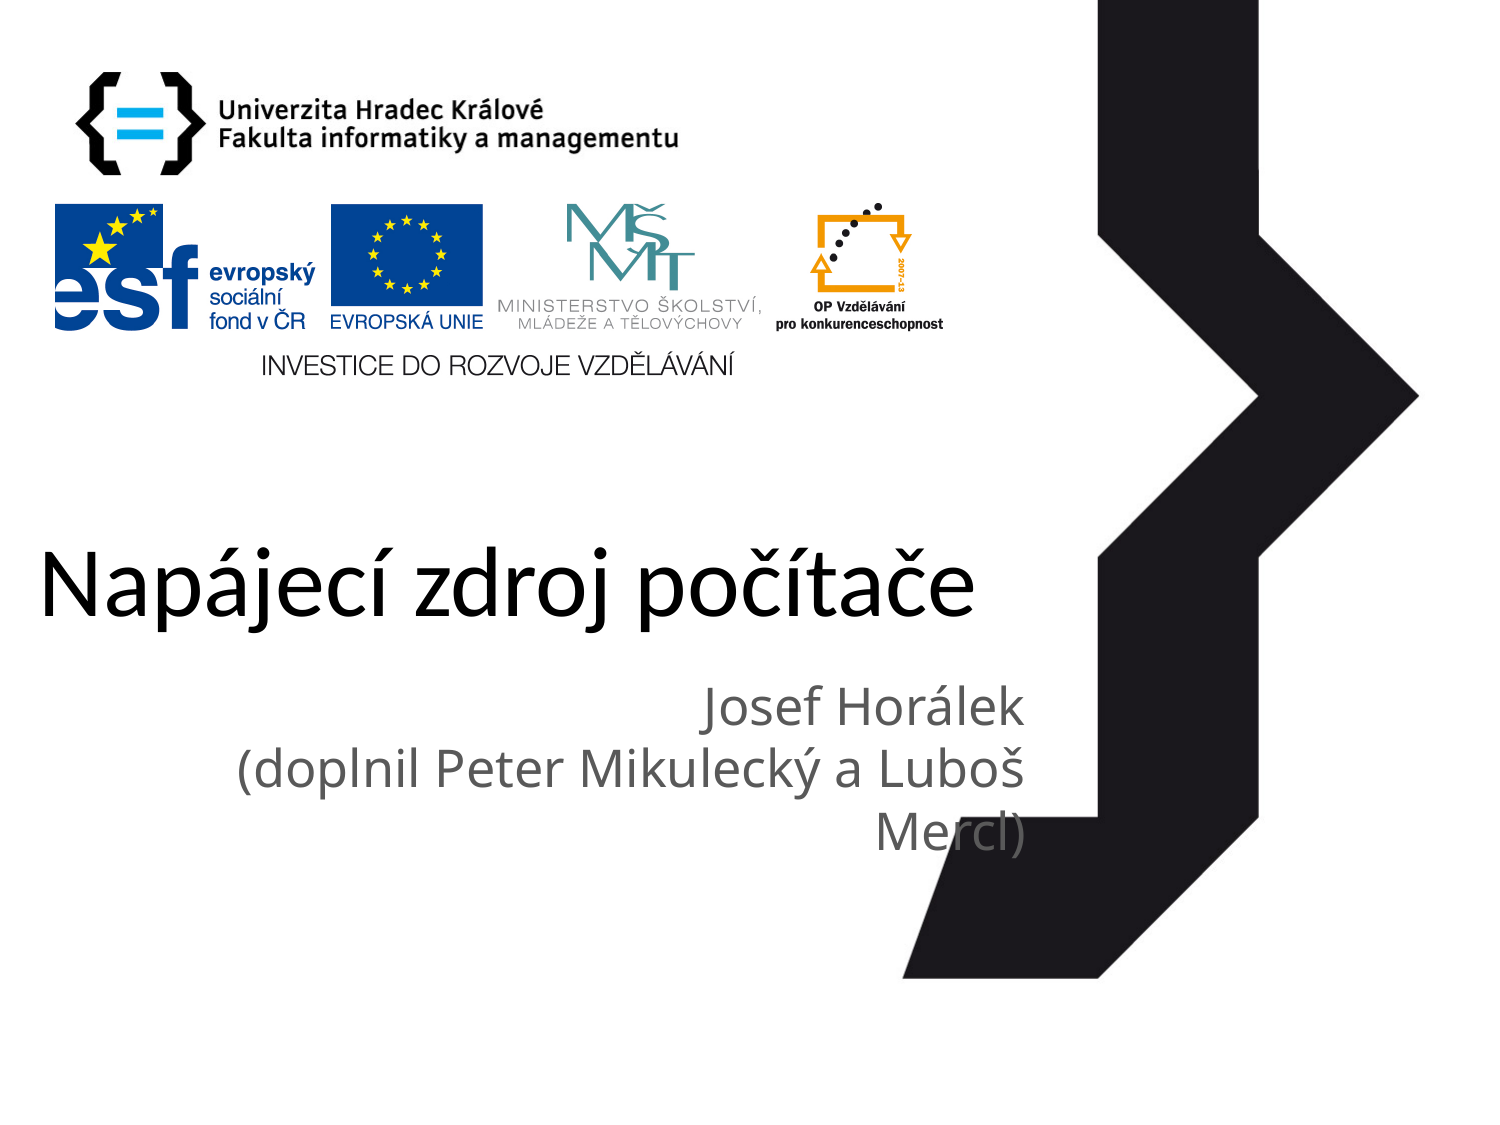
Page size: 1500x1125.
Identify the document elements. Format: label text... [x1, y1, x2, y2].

subtitle Josef Horálek (doplnil Peter Mikulecký a Luboš Mercl) [88, 673, 1026, 818]
picture [0, 0, 1500, 1125]
title Napájecí zdroj počítače [38, 489, 1088, 637]
